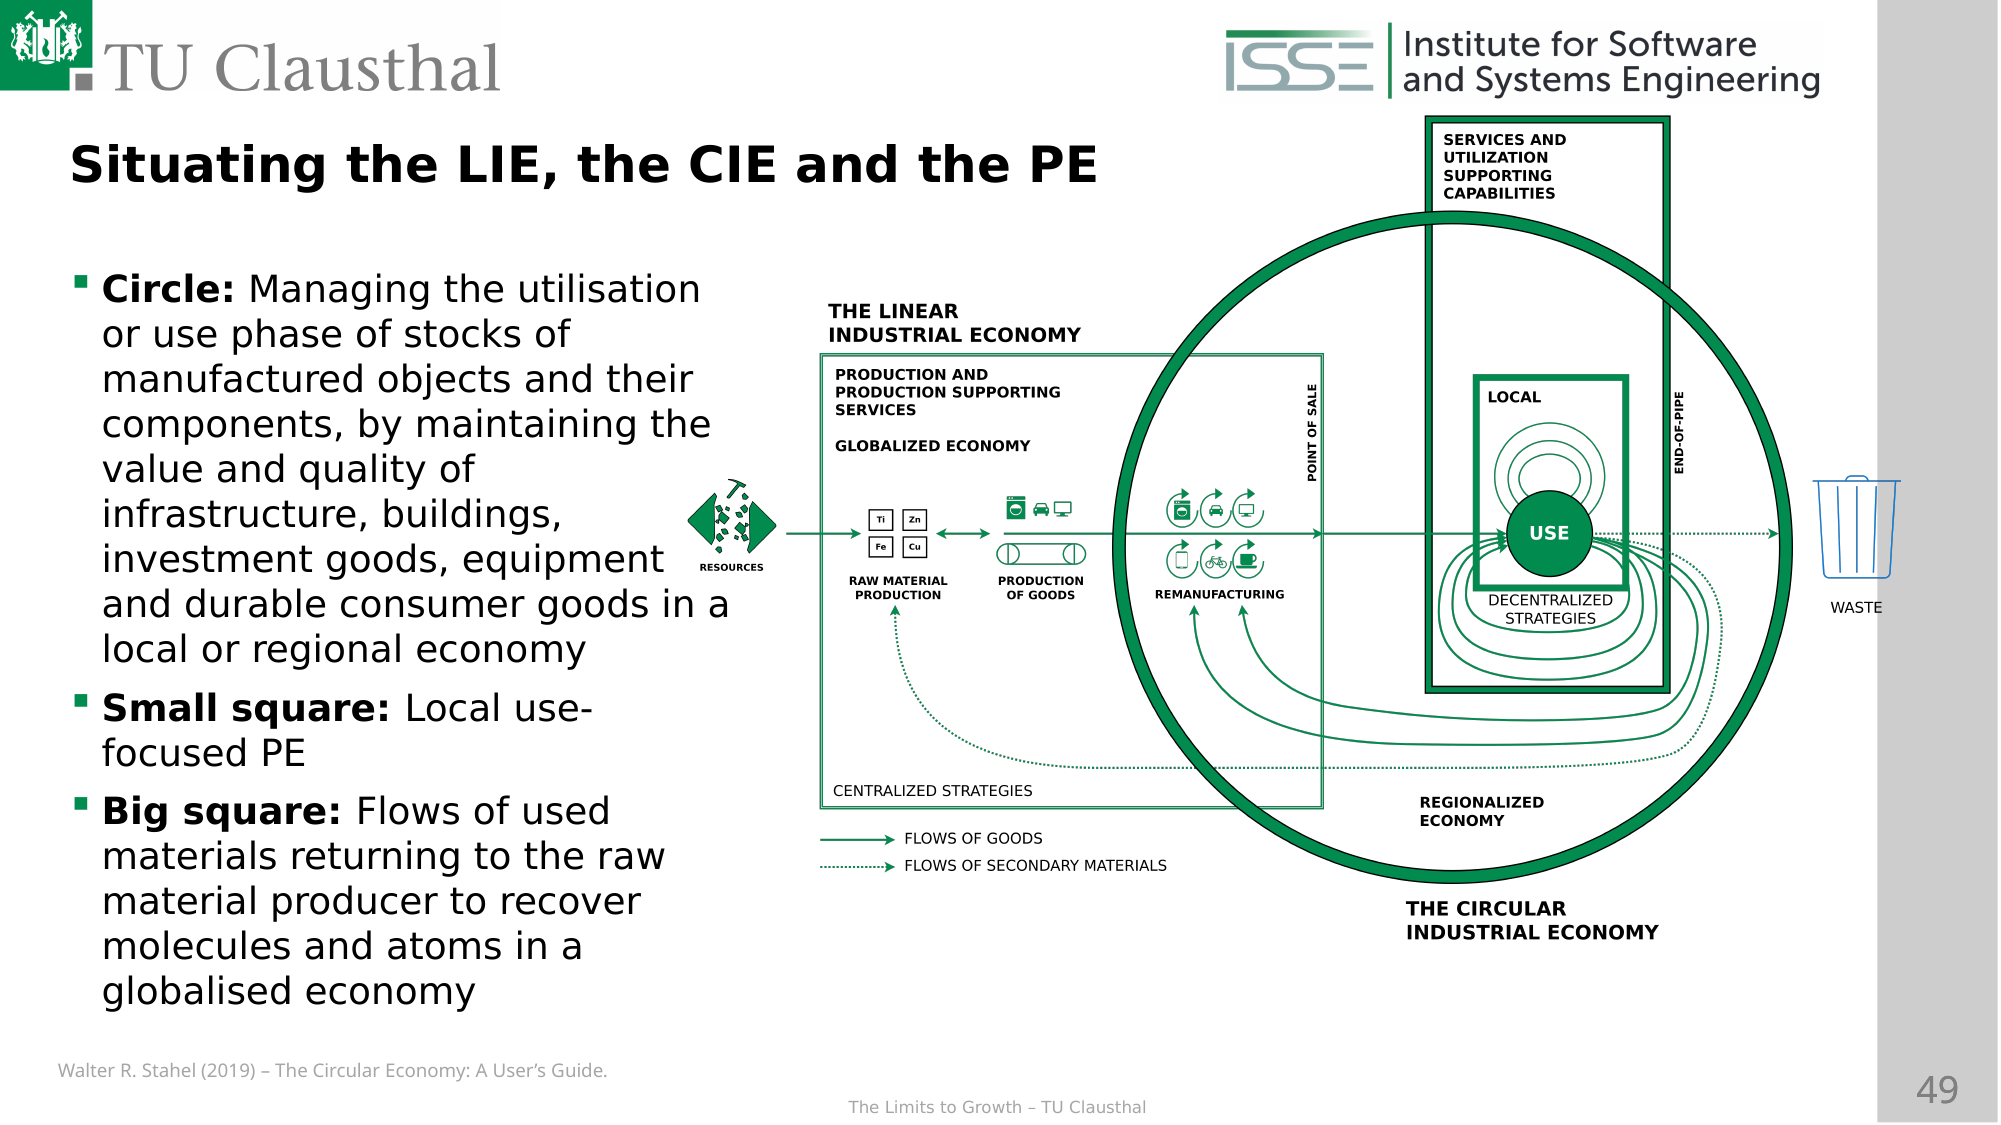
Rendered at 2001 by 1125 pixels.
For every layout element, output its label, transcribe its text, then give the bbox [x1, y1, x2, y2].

text_box Situating the LIE, the CIE and the PE [55, 125, 684, 206]
picture [684, 115, 1902, 944]
picture [1218, 22, 1825, 105]
text_box Circle: Managing the utilisation or use phase of stocks of manufactured objects and their components, by maintaining the value and quality of infrastructure, buildings, investment goods, equipment and durable consumer goods in a local or regional economy Small square: Local use-focused PE Big square: Flows of used materials returning to the raw material producer to recover molecules and atoms in a globalised economy [54, 257, 750, 1033]
text_box Walter R. Stahel (2019) – The Circular Economy: A User’s Guide. [43, 1051, 1104, 1089]
picture [0, 0, 500, 91]
